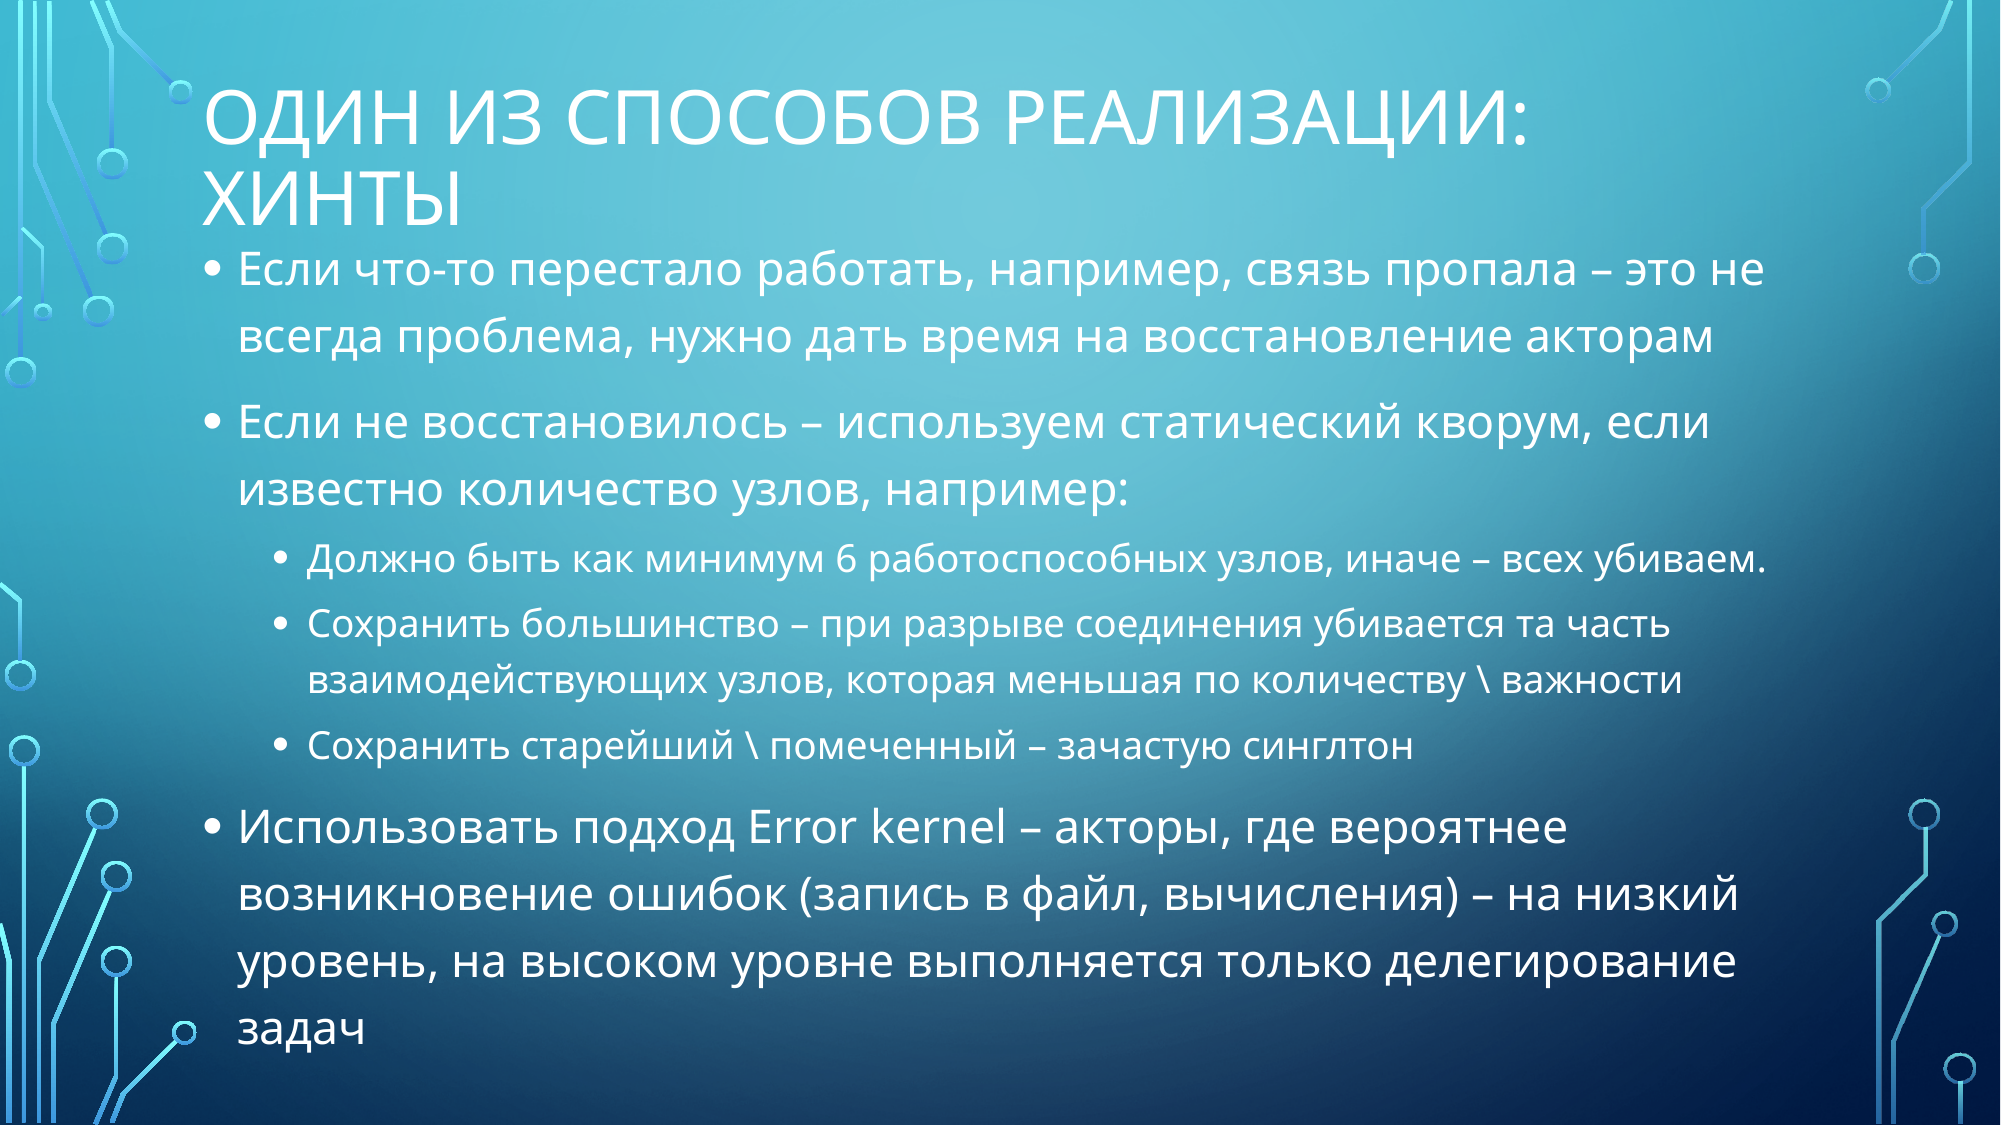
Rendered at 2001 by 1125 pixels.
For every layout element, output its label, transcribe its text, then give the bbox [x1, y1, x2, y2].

title Один из способов реализации: хинты [187, 101, 1813, 220]
list Если что-то перестало работать, например, связь пропала – это не всегда проблема, нужно дать время на восстановление акторам Если не восстановилось – используем статический кворум, если известно количество узлов, например: Должно быть как минимум 6 работоспособных узлов, иначе – всех убиваем. Сохранить большинство – при разрыве соединения убивается та часть взаимодействующих узлов, которая меньшая по количеству \ важности Сохранить старейший \ помеченный – зачастую синглтон Использовать подход Error kernel – акторы, где вероятнее возникновение ошибок (запись в файл, вычисления) – на низкий уровень, на высоком уровне выполняется только делегирование задач [187, 220, 1813, 1070]
